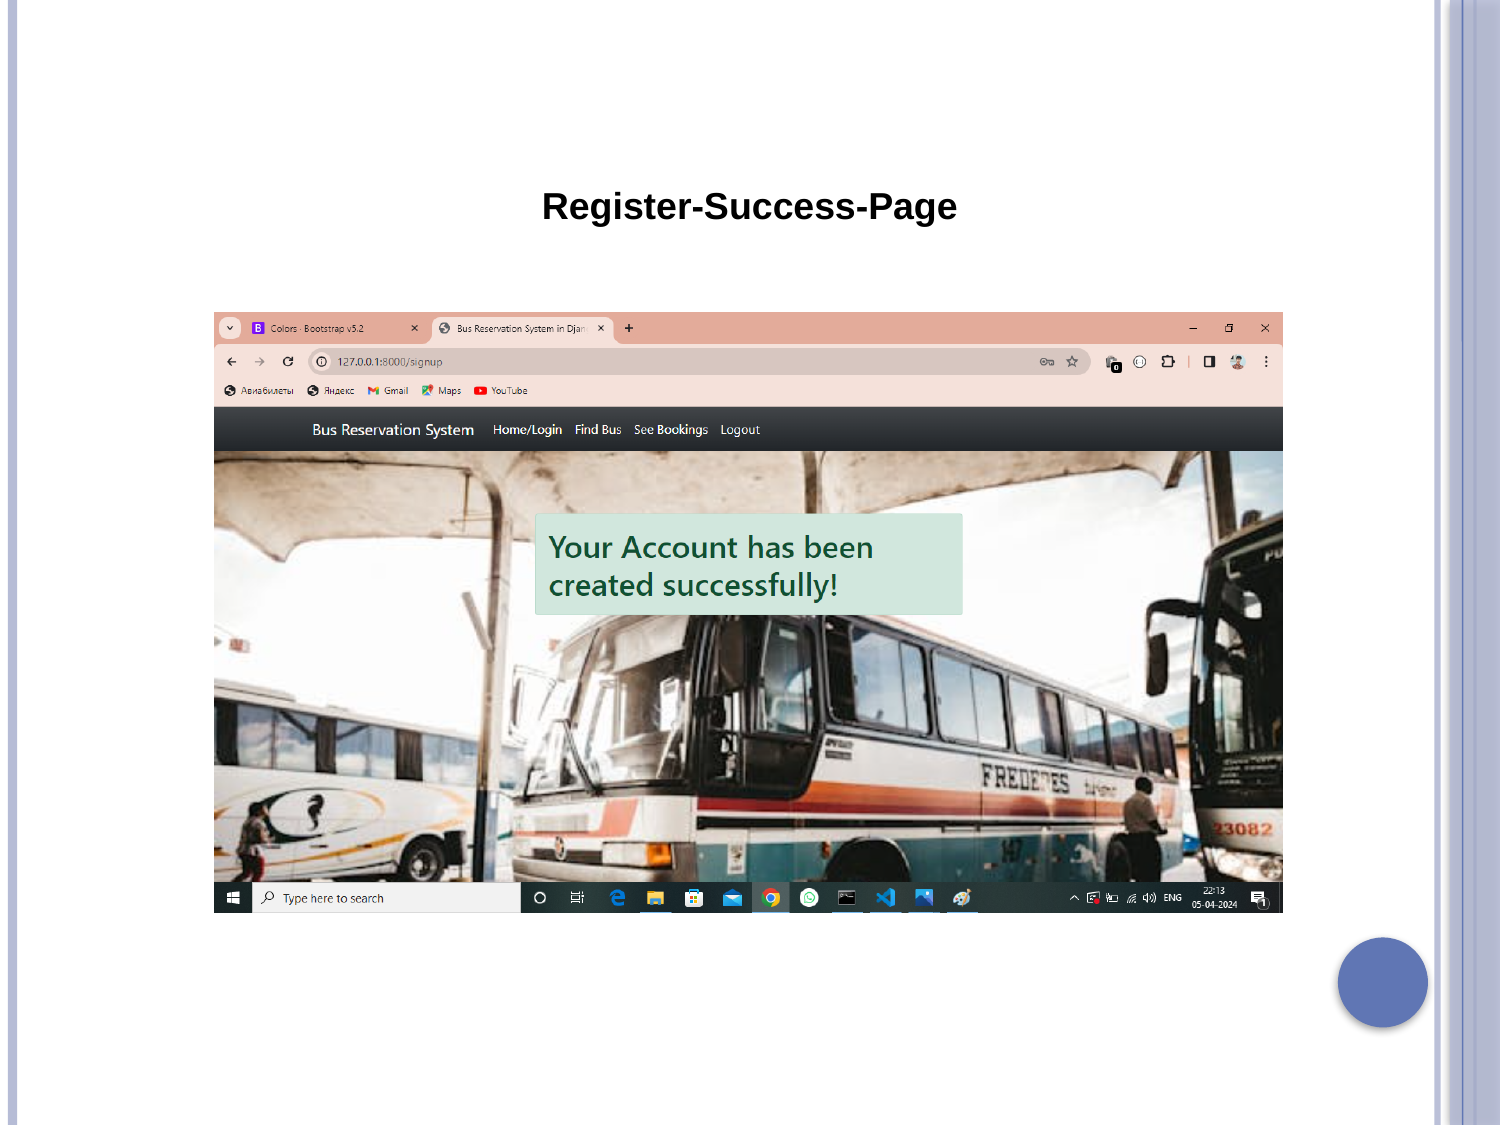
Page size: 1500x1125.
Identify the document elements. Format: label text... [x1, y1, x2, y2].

text_box Register-Success-Page [527, 174, 973, 235]
picture [214, 311, 1284, 913]
